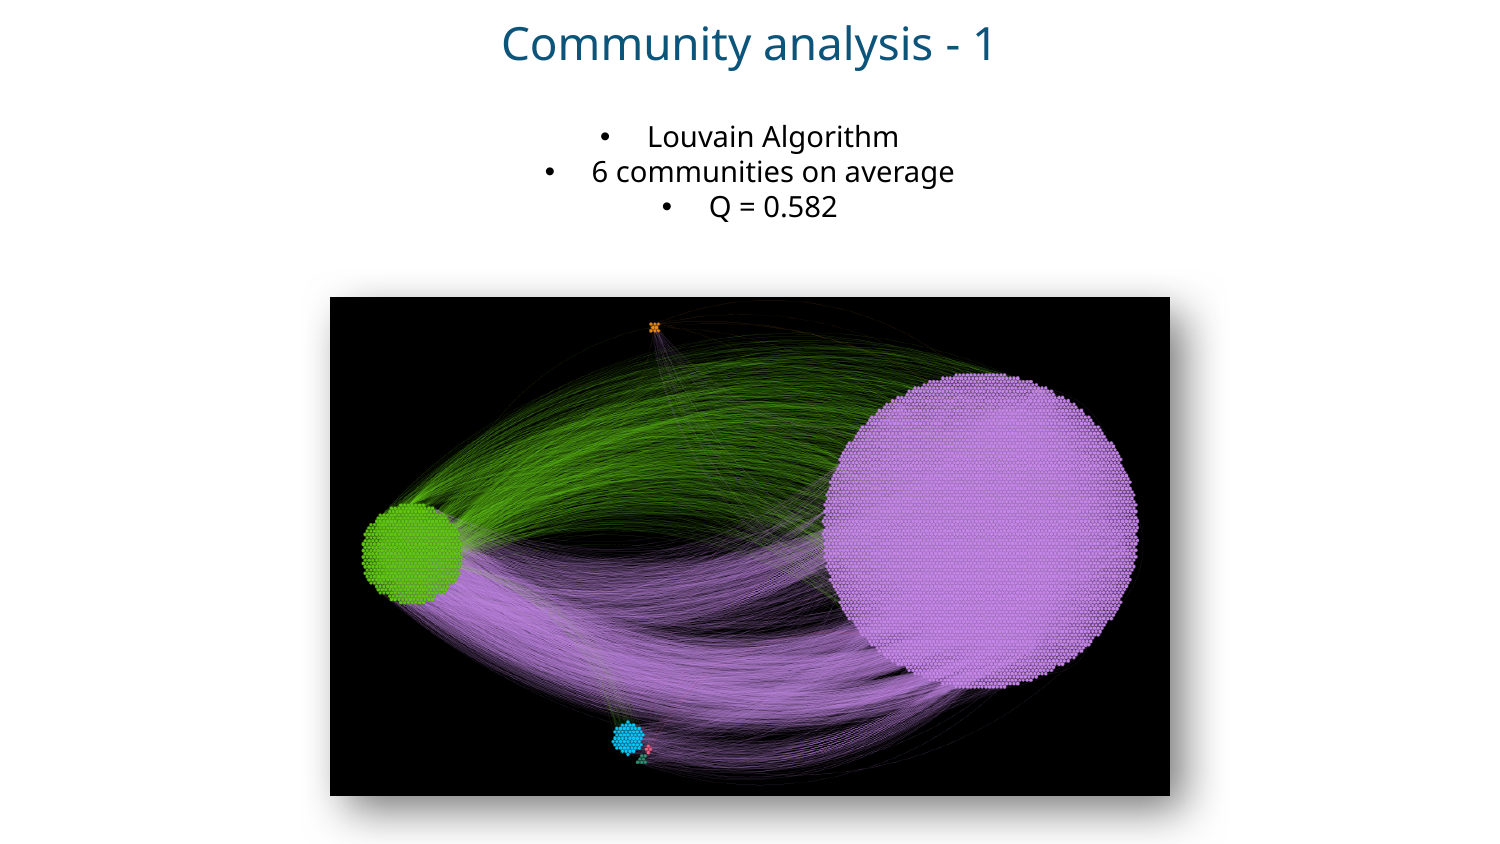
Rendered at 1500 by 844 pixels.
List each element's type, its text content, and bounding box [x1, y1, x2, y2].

title Community analysis - 1 [0, 0, 1500, 94]
picture [330, 297, 1170, 796]
text_box Louvain Algorithm 6 communities on average Q = 0.582 [0, 111, 1500, 231]
